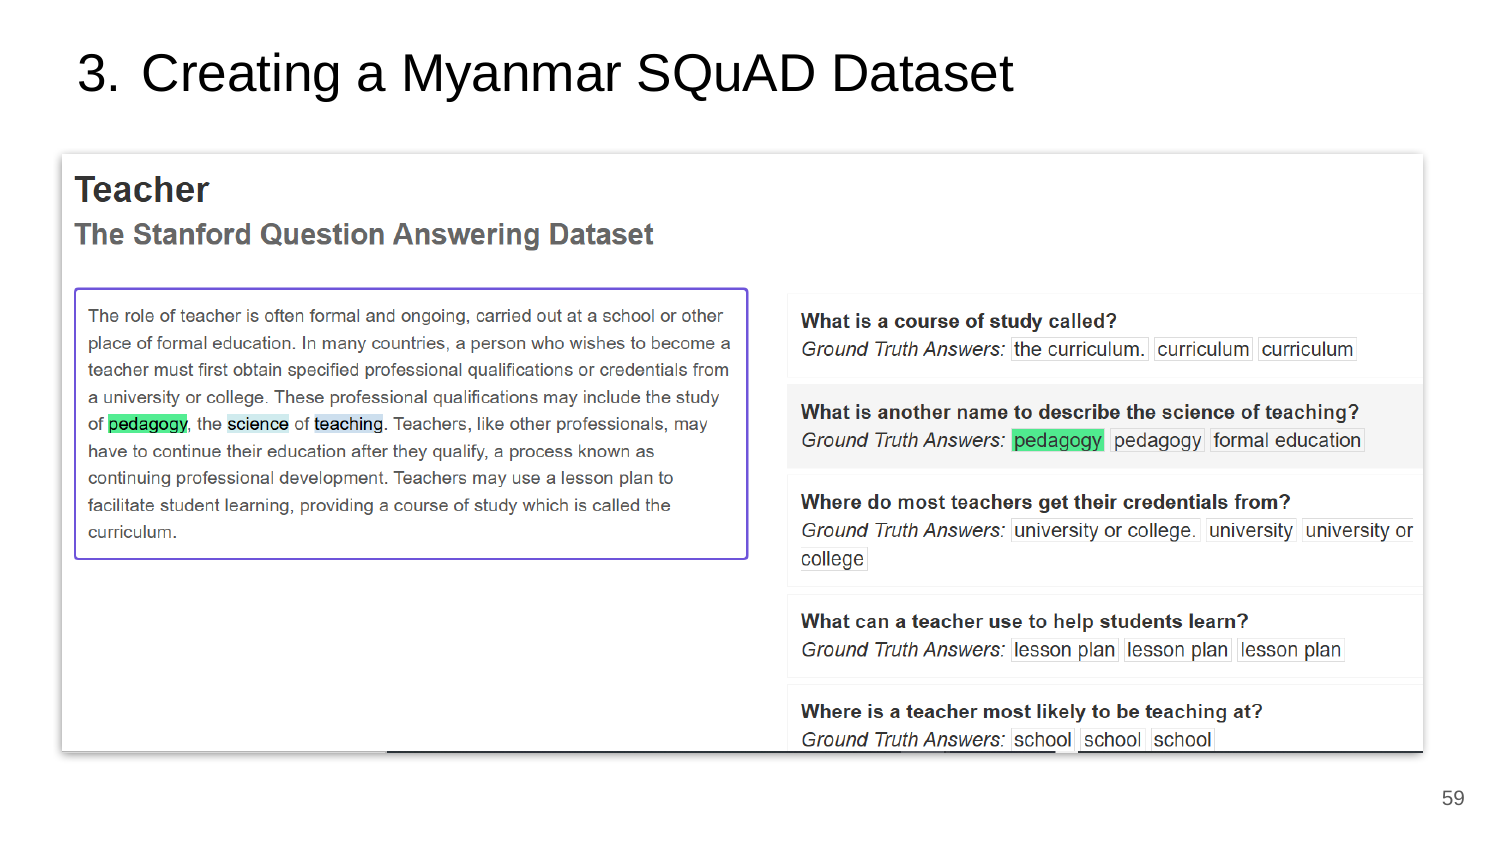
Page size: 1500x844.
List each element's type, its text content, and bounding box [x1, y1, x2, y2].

title Creating a Myanmar SQuAD Dataset [51, 23, 1449, 117]
picture [62, 154, 1423, 753]
slide_number ‹#› [1389, 764, 1480, 830]
